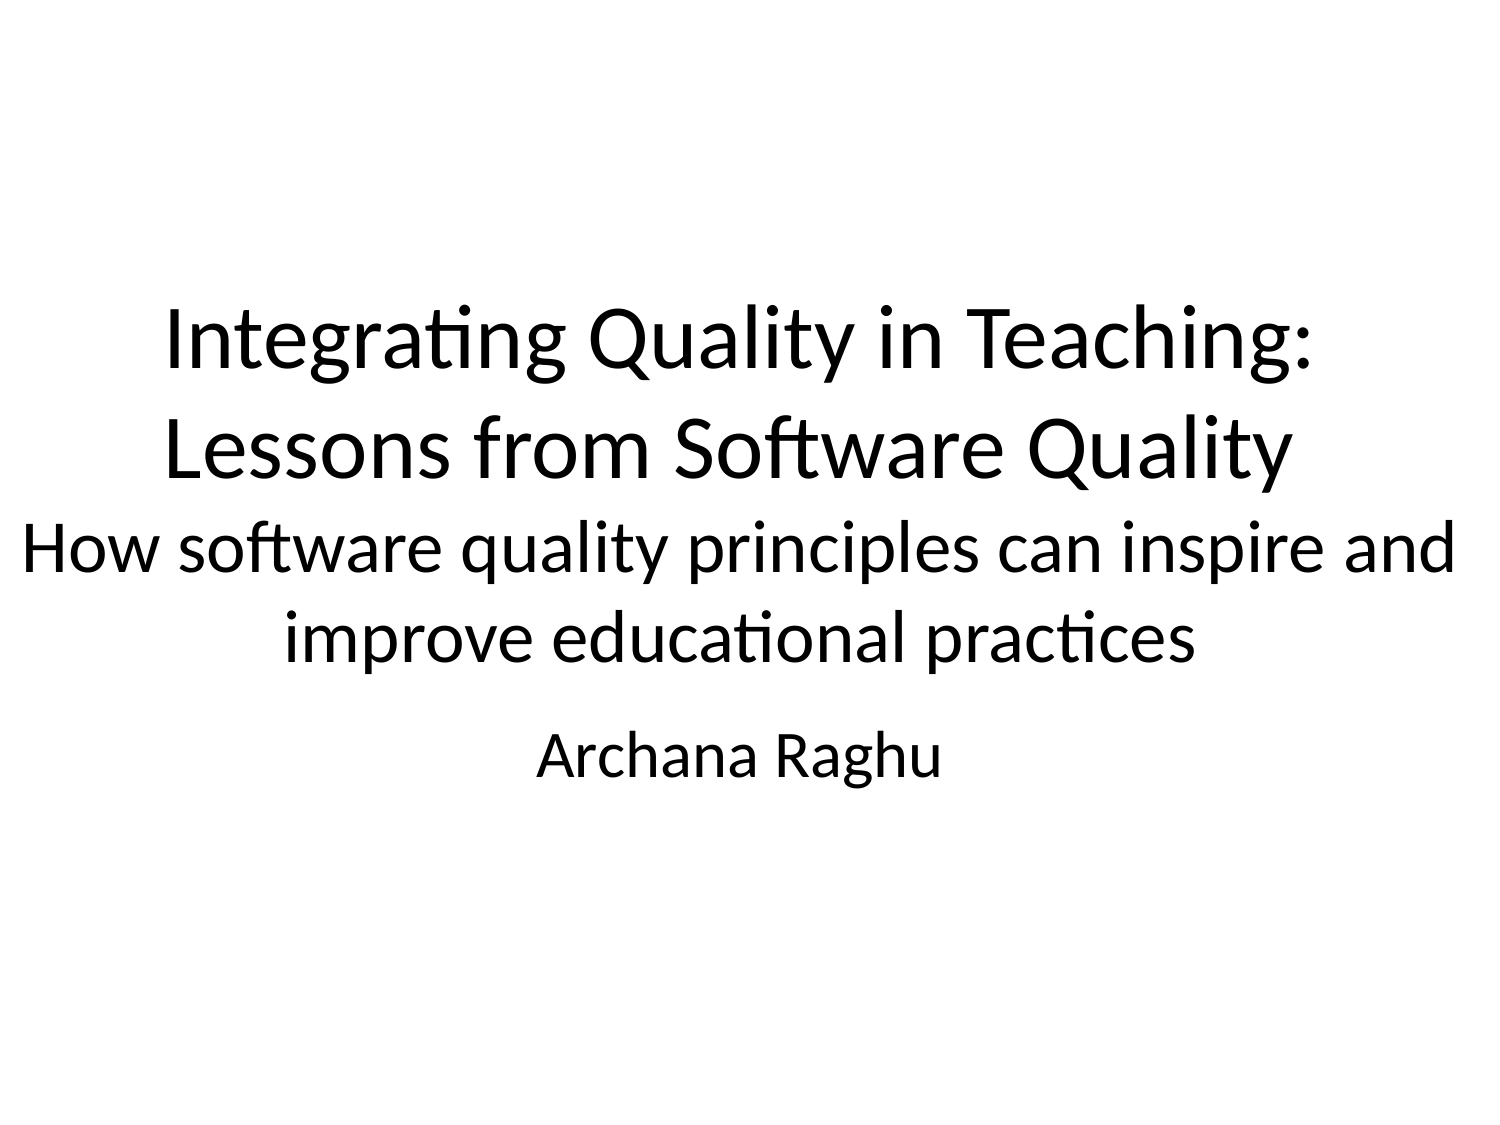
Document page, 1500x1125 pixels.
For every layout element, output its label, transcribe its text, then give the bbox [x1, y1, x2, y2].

title Integrating Quality in Teaching: Lessons from Software Quality How software quality principles can inspire and improve educational practices [0, 114, 1481, 730]
list Archana Raghu [65, 702, 1416, 810]
